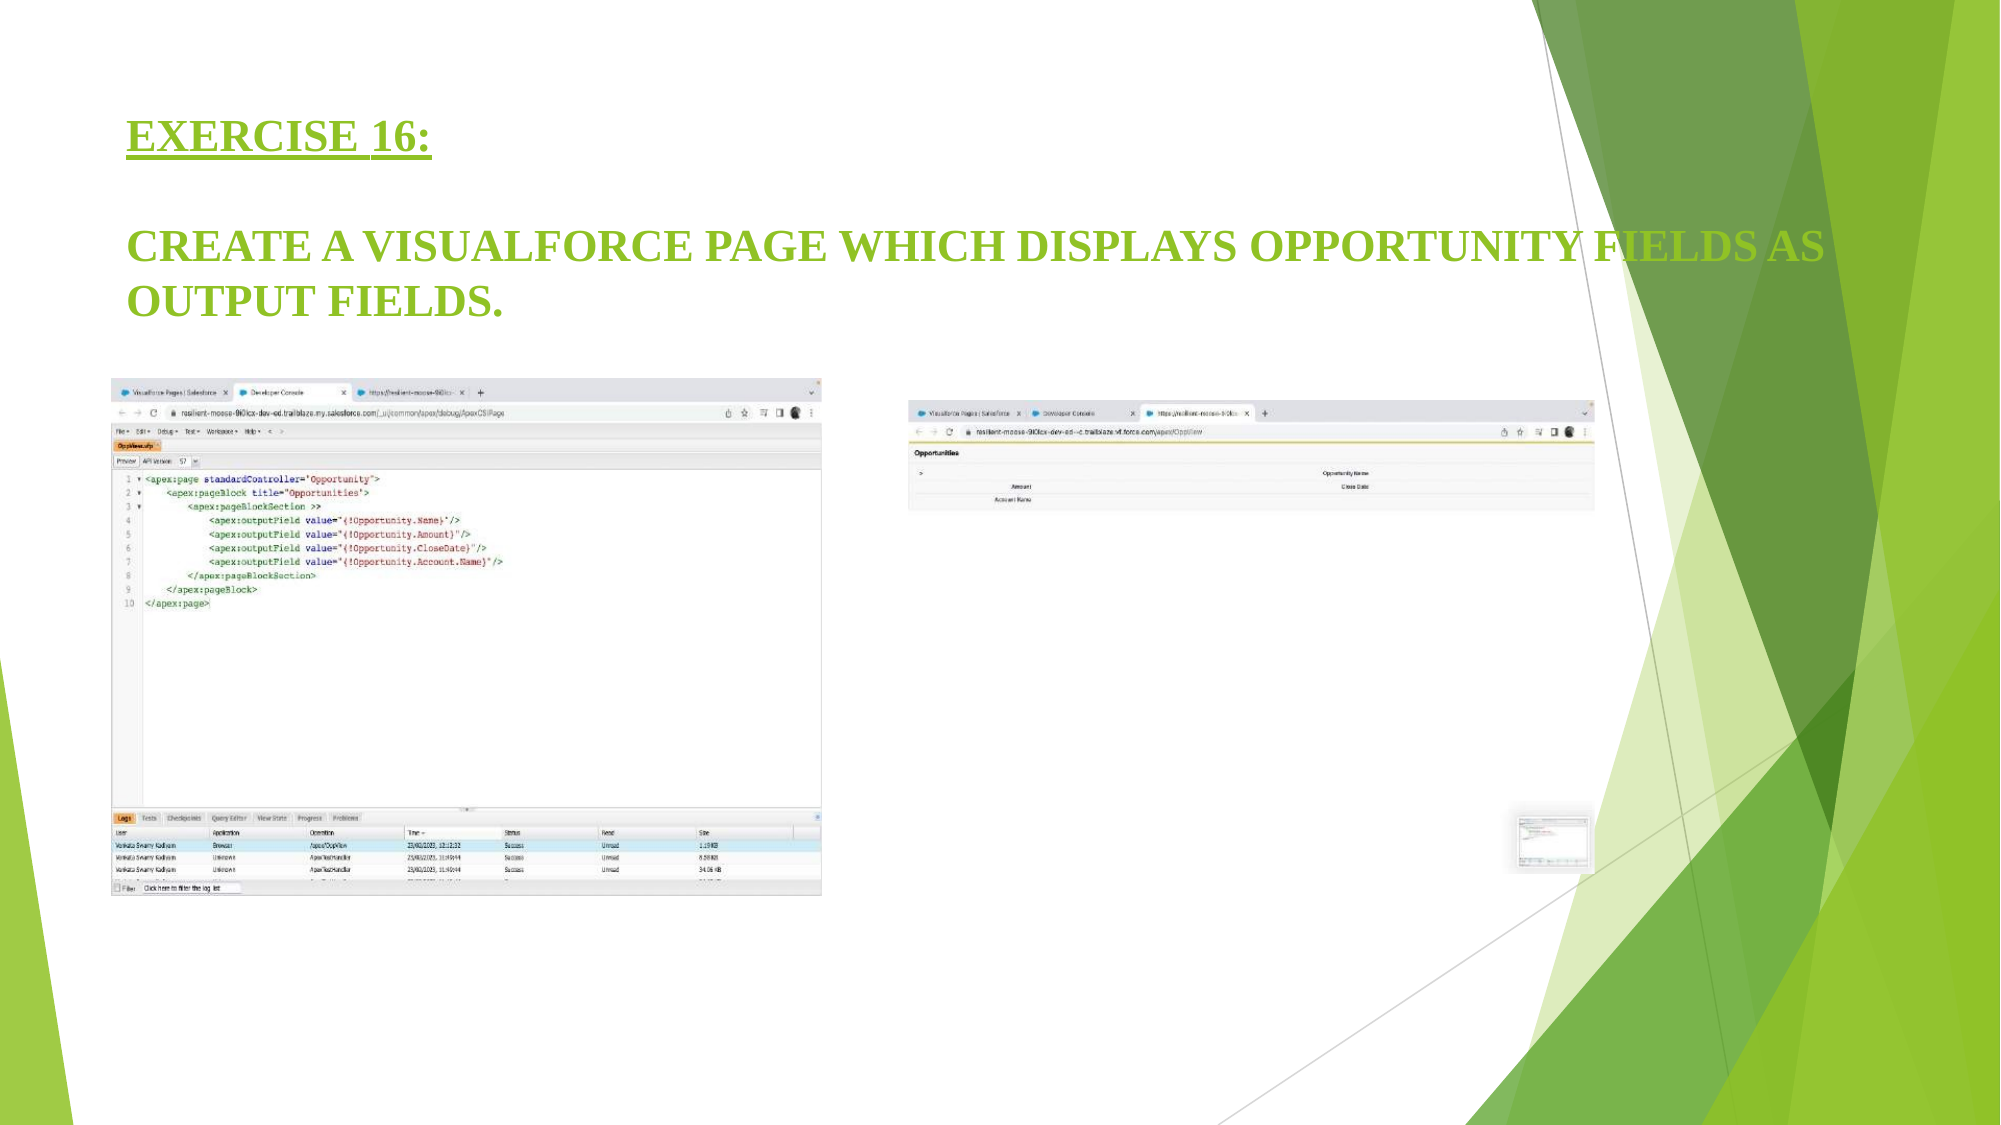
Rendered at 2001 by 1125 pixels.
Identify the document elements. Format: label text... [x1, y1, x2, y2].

text_box CREATE A VISUALFORCE PAGE WHICH DISPLAYS OPPORTUNITY FIELDS AS OUTPUT FIELDS. [124, 213, 1862, 326]
text_box [908, 400, 1595, 874]
text_box [111, 378, 822, 896]
title EXERCISE 16: [124, 103, 435, 213]
